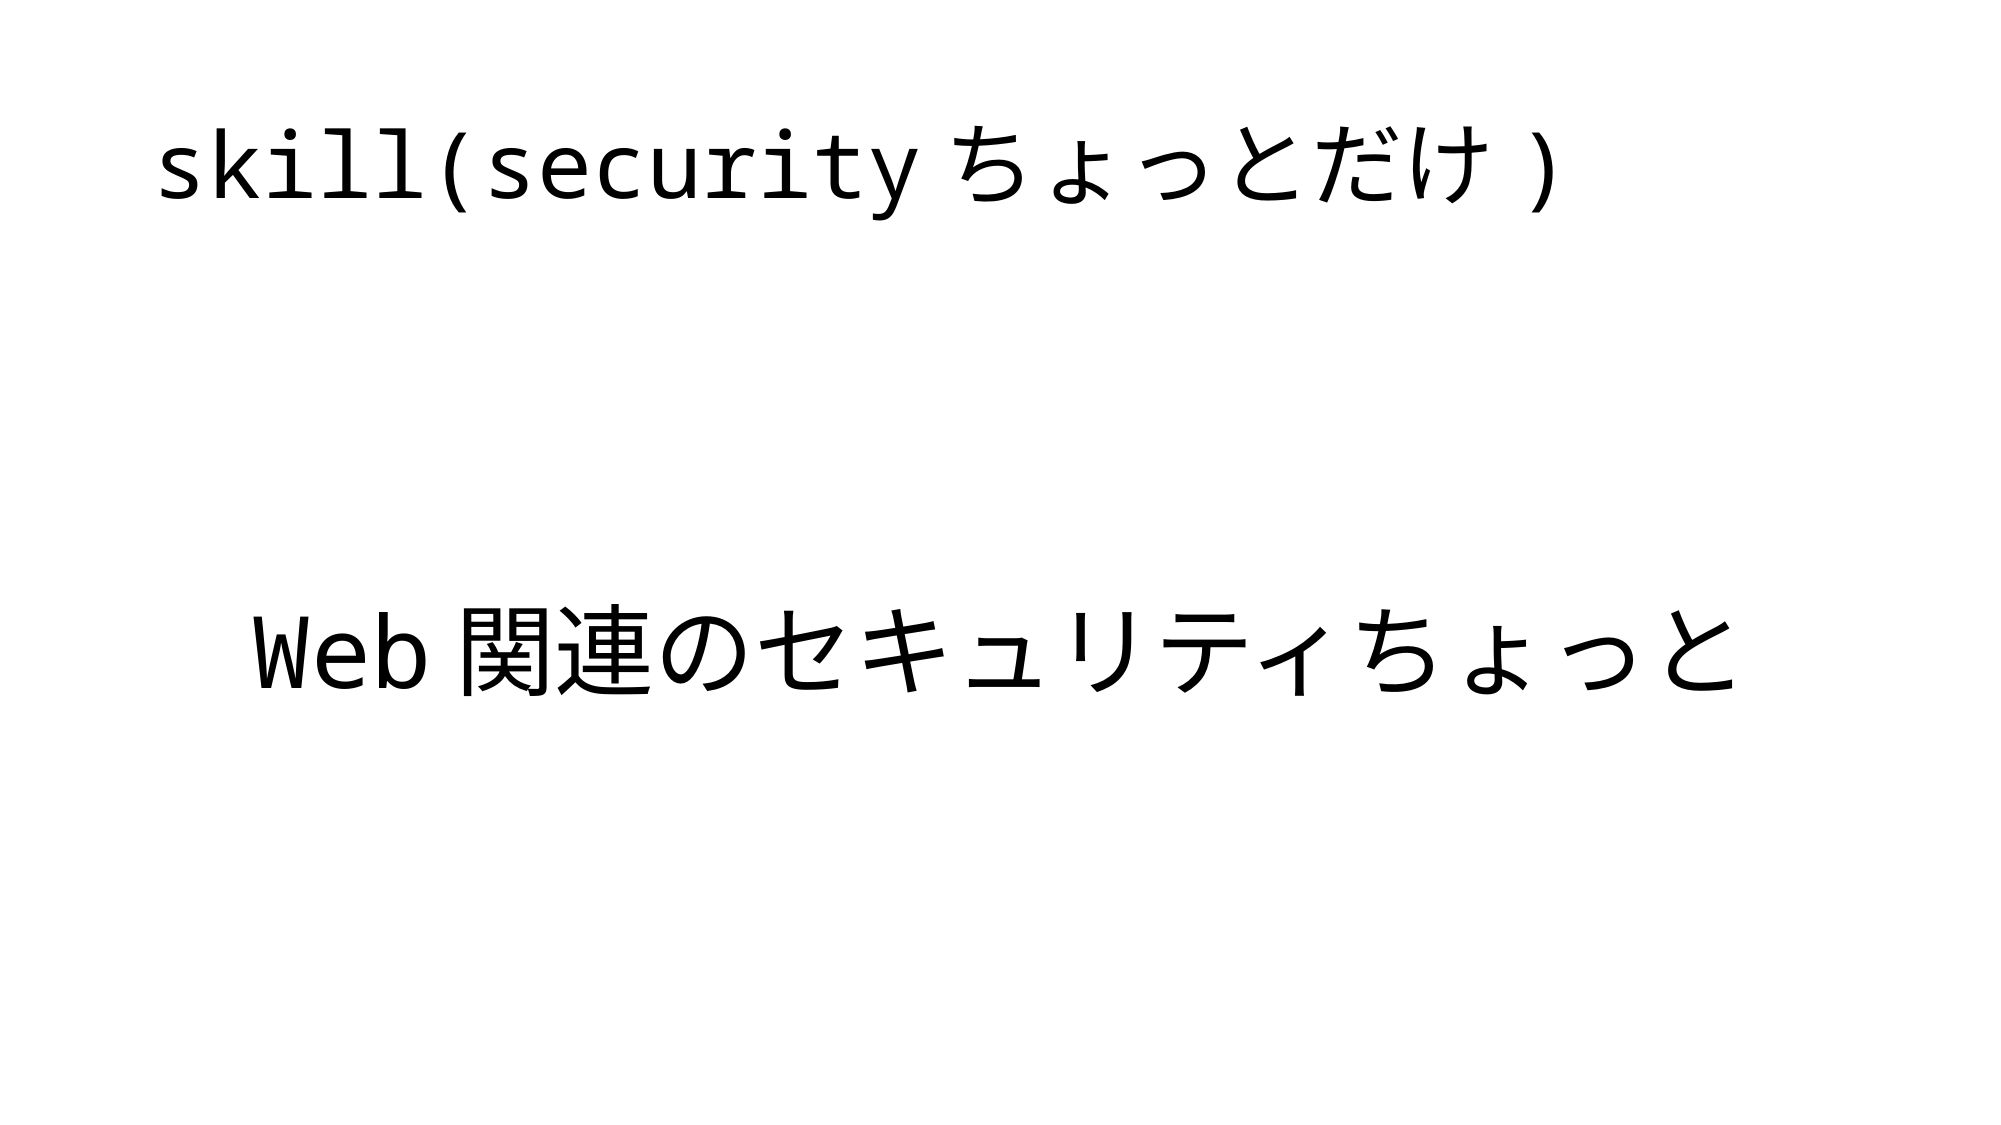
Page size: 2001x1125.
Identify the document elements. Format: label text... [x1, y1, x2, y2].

list Web関連のセキュリティちょっと [137, 299, 1863, 1014]
title skill(securityちょっとだけ) [137, 59, 1863, 278]
